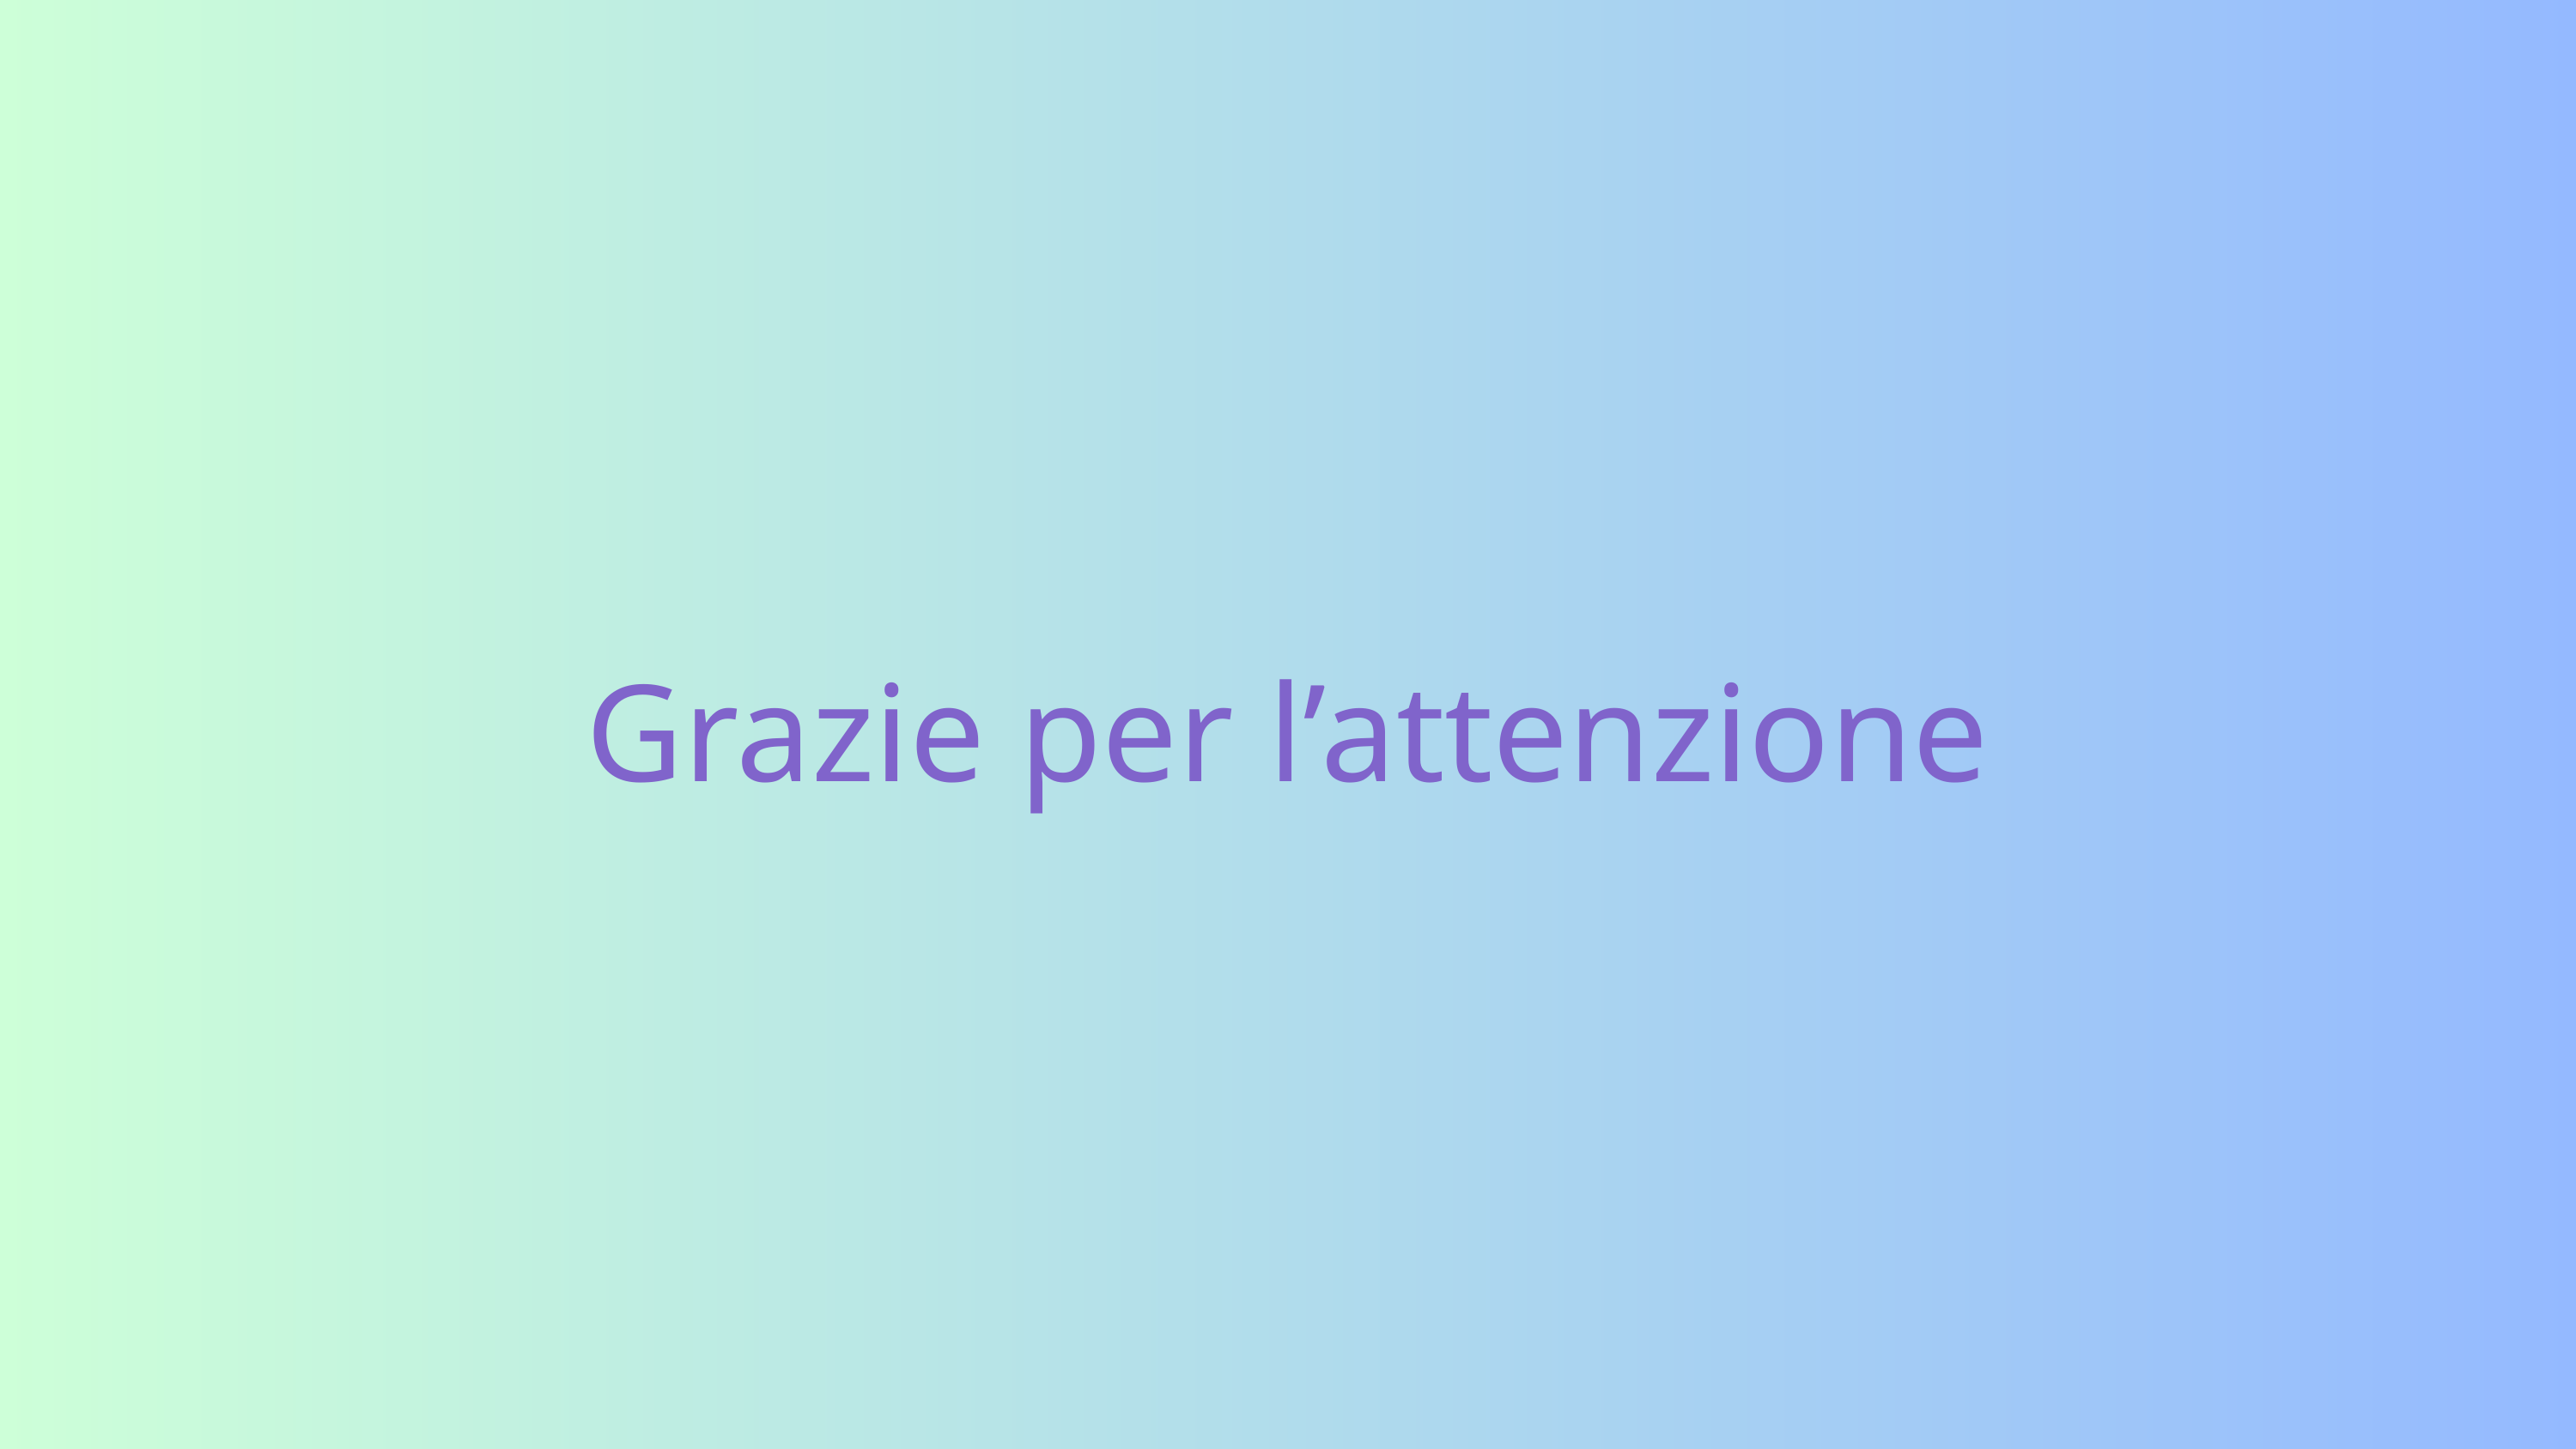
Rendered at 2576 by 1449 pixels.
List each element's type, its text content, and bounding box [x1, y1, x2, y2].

text_box Grazie per l’attenzione [447, 634, 2129, 809]
